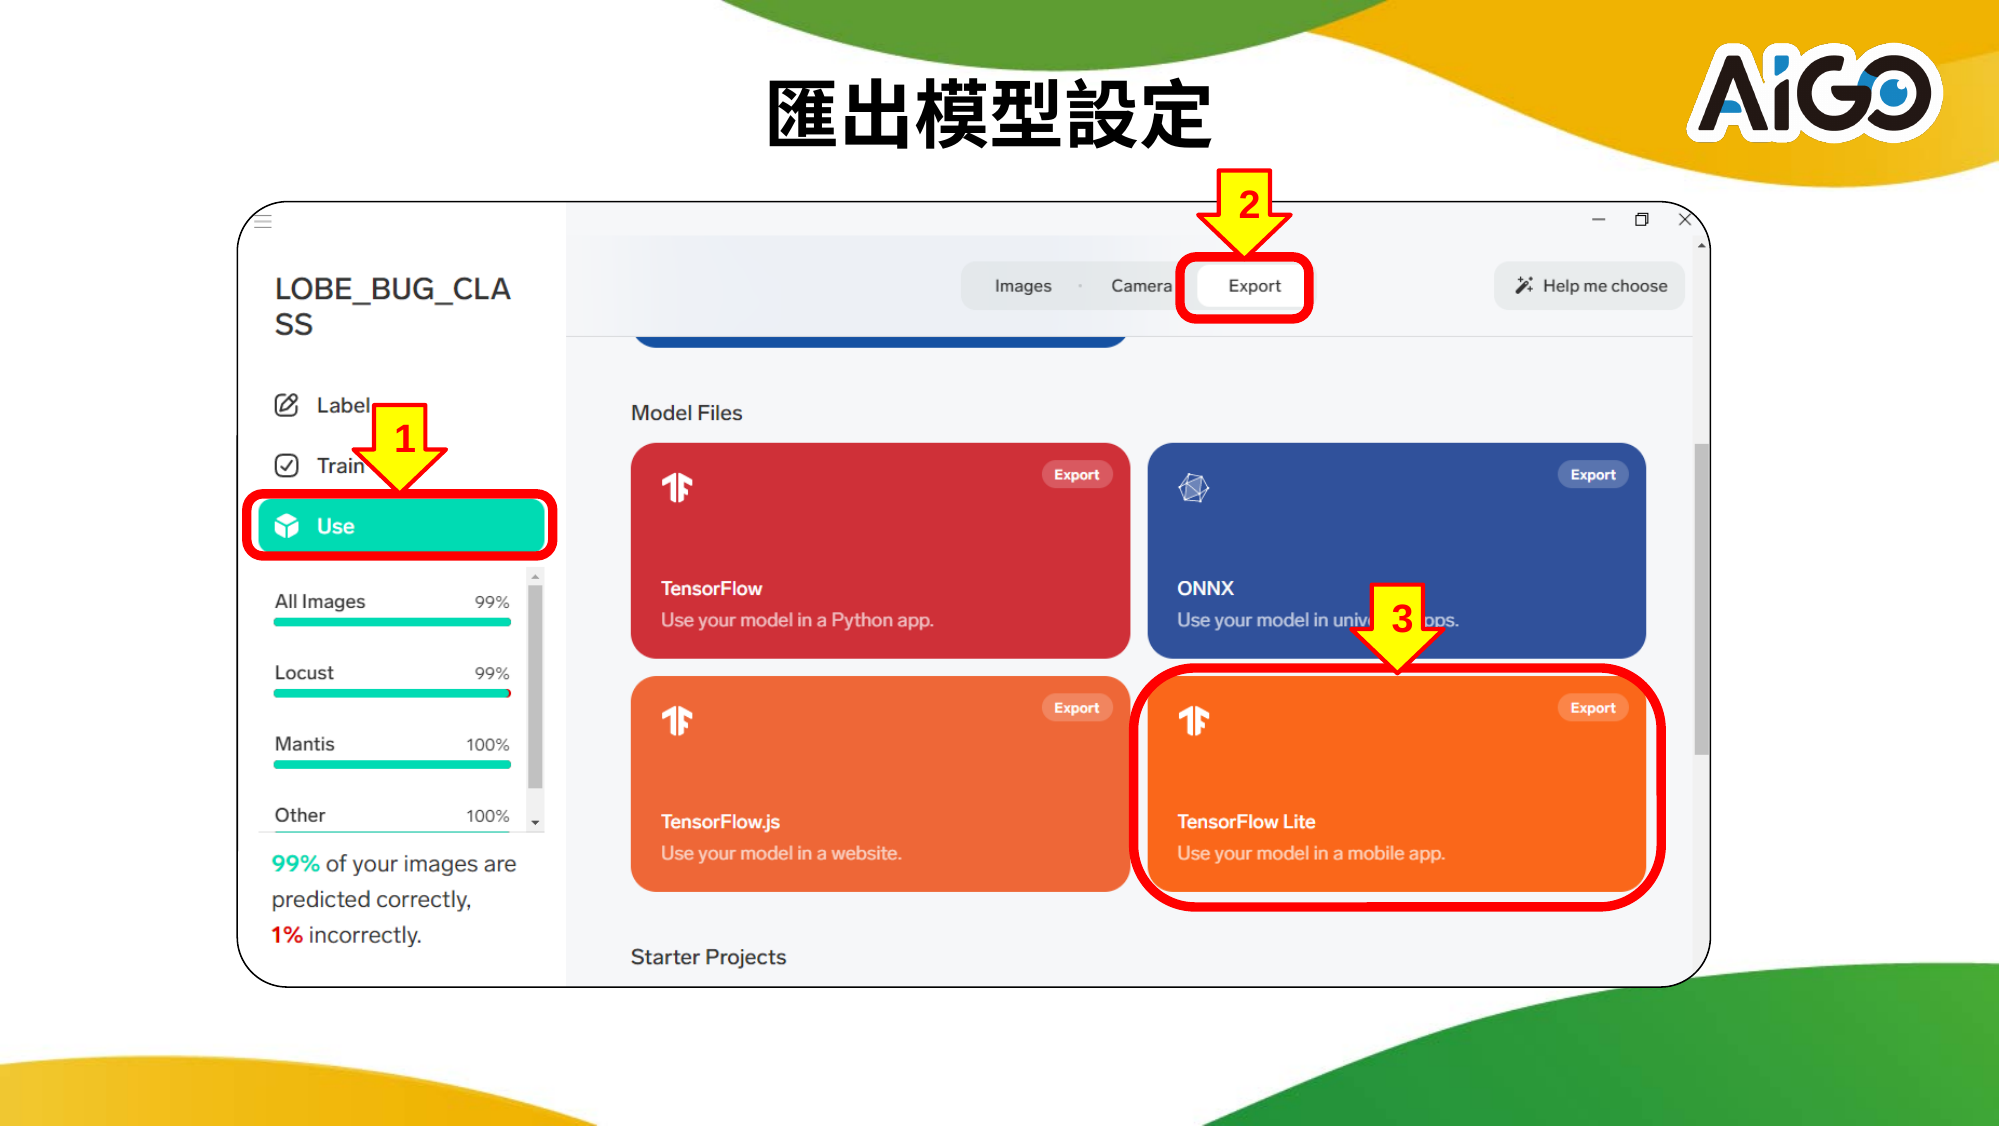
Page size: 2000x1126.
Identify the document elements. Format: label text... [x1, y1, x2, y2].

title 匯出模型設定 [320, 31, 1659, 194]
picture [0, 0, 1999, 1126]
text_box 2 [1218, 170, 1271, 200]
